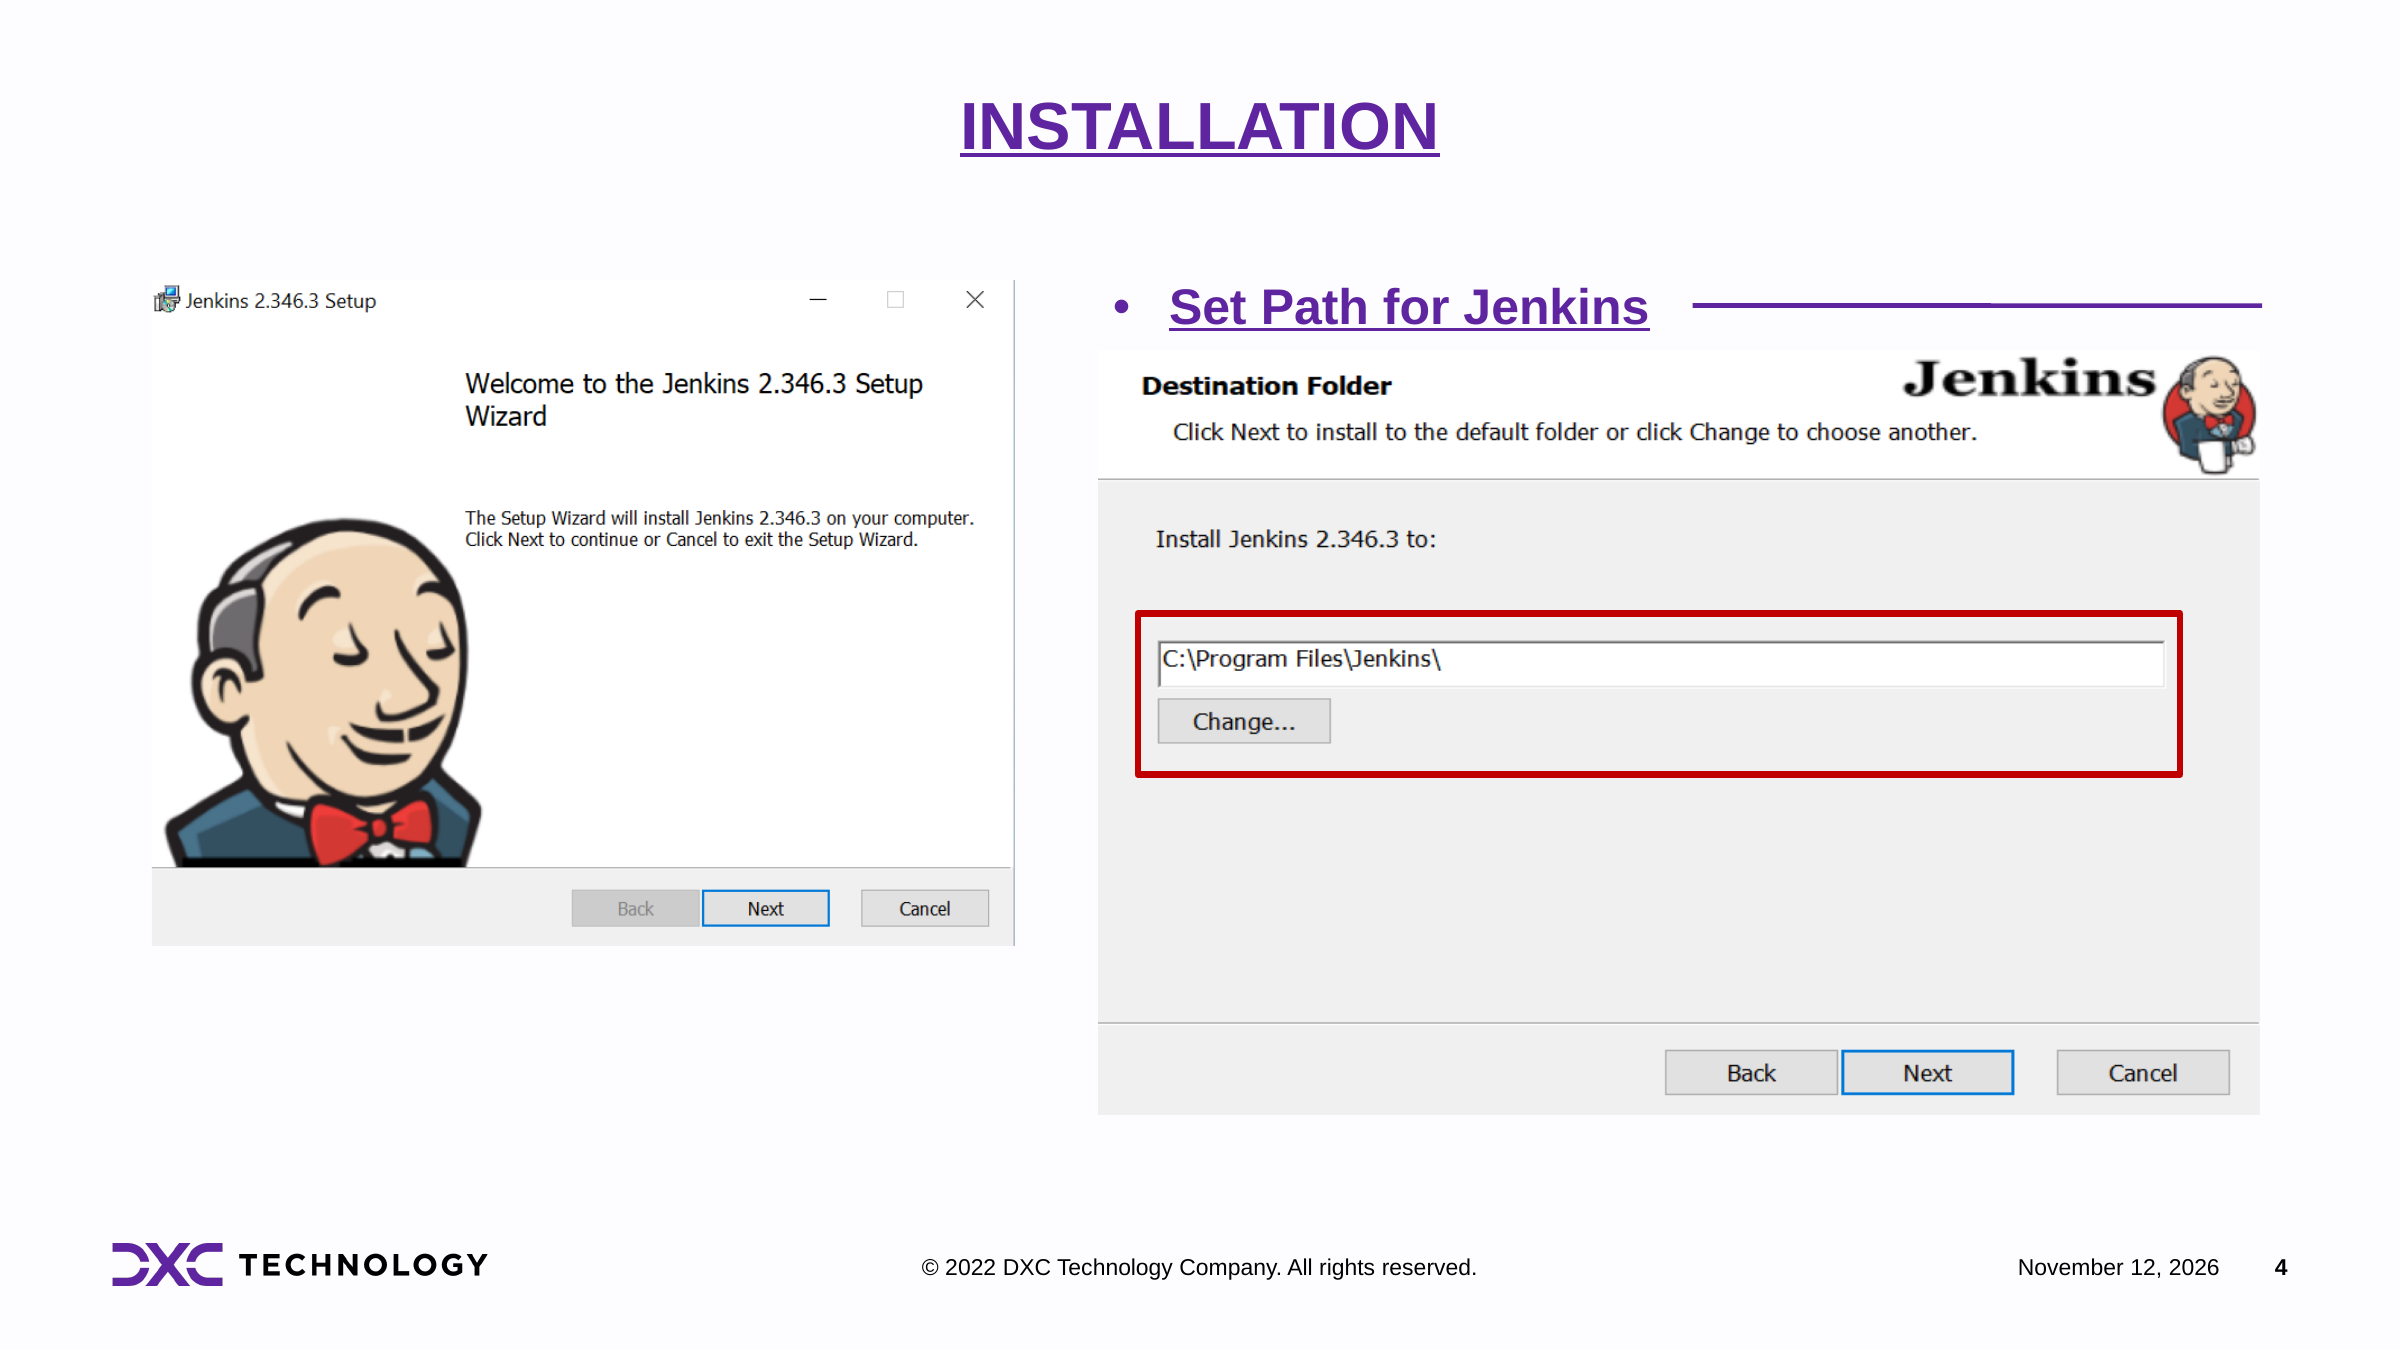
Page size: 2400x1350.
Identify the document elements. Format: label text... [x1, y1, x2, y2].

title INSTALLATION [878, 95, 1522, 193]
text_box Set Path for Jenkins [1098, 274, 1695, 344]
picture [151, 280, 1015, 946]
picture [1098, 351, 2260, 1115]
picture [112, 1243, 488, 1286]
